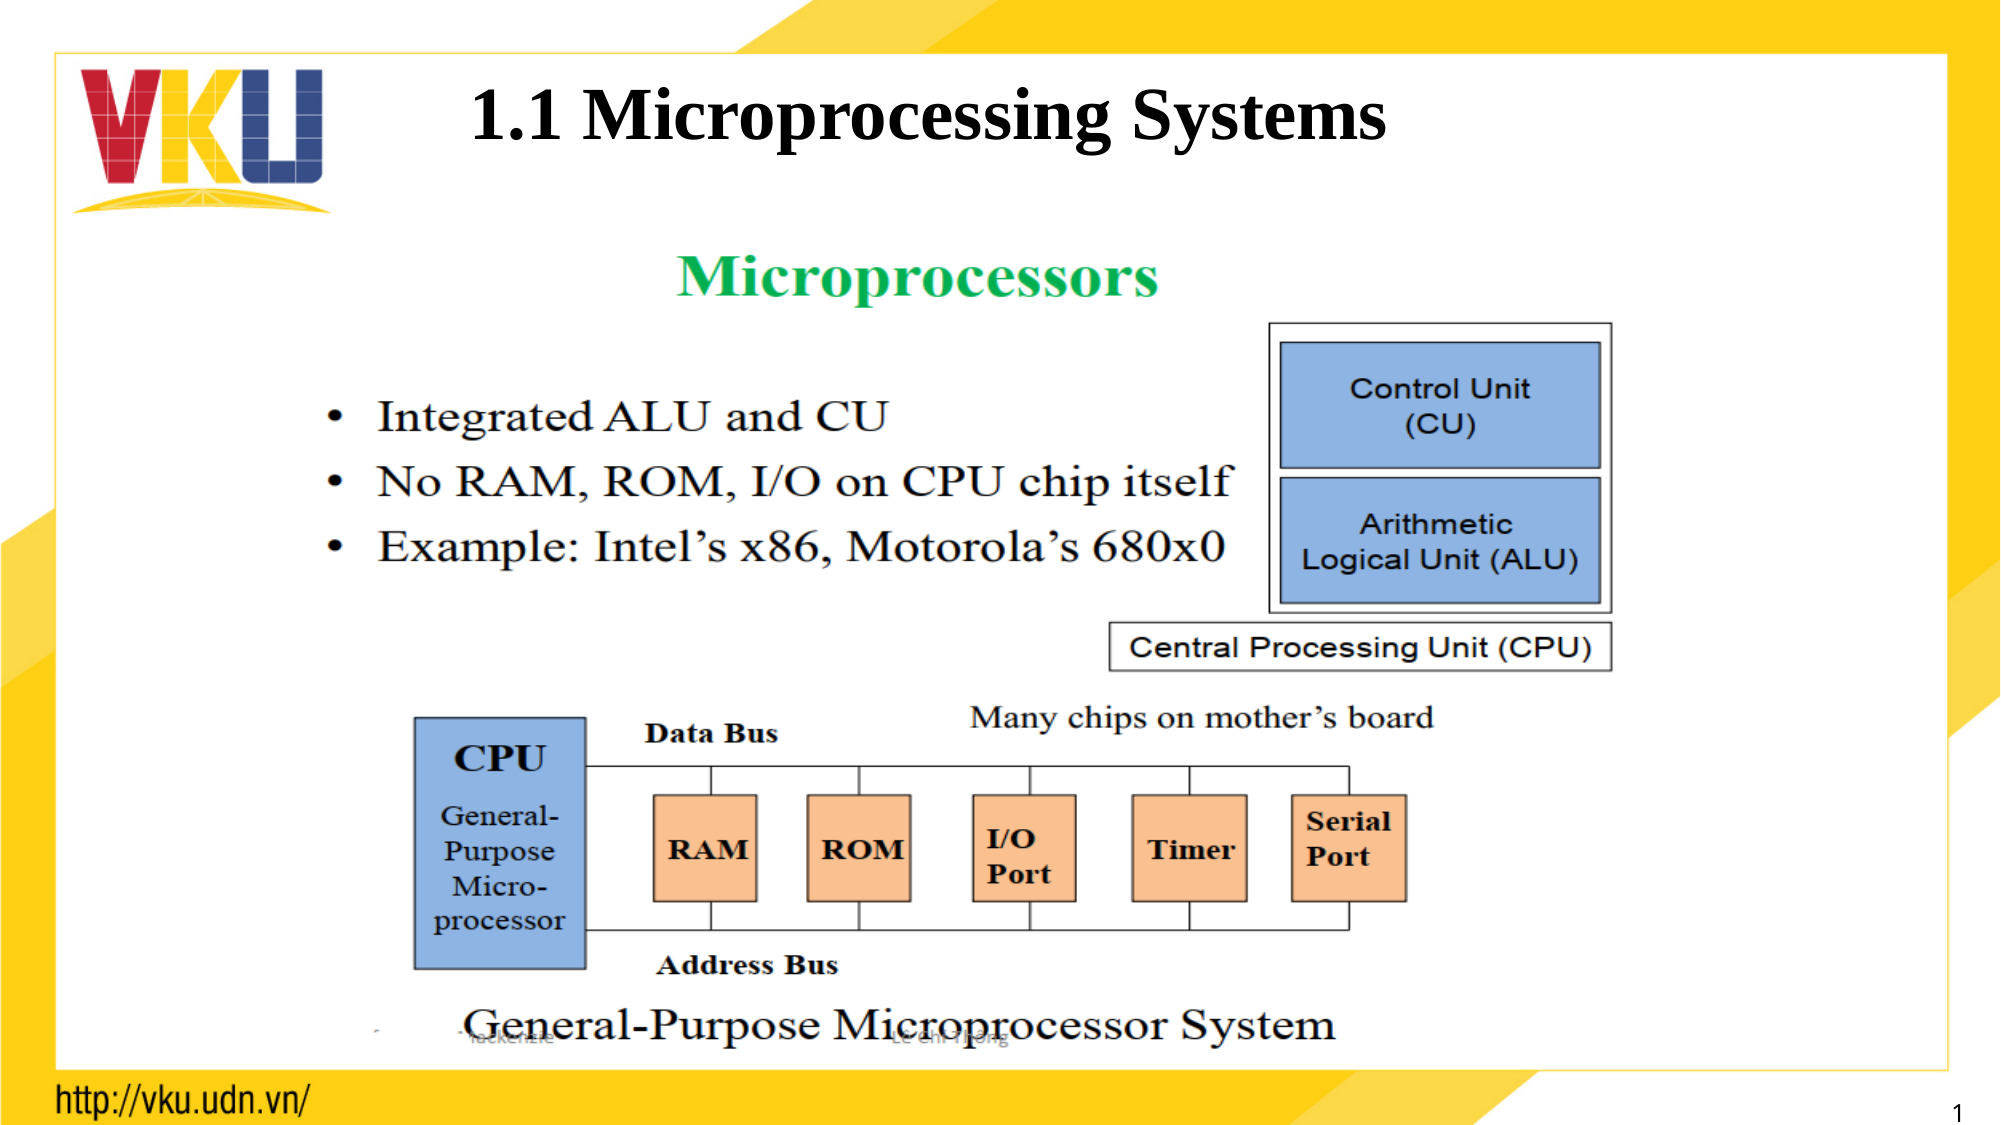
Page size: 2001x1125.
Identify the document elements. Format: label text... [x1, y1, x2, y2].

picture [0, 0, 2001, 1125]
text_box 1.1 Microprocessing Systems [469, 98, 1727, 155]
text_box 1 [1951, 1099, 2000, 1125]
